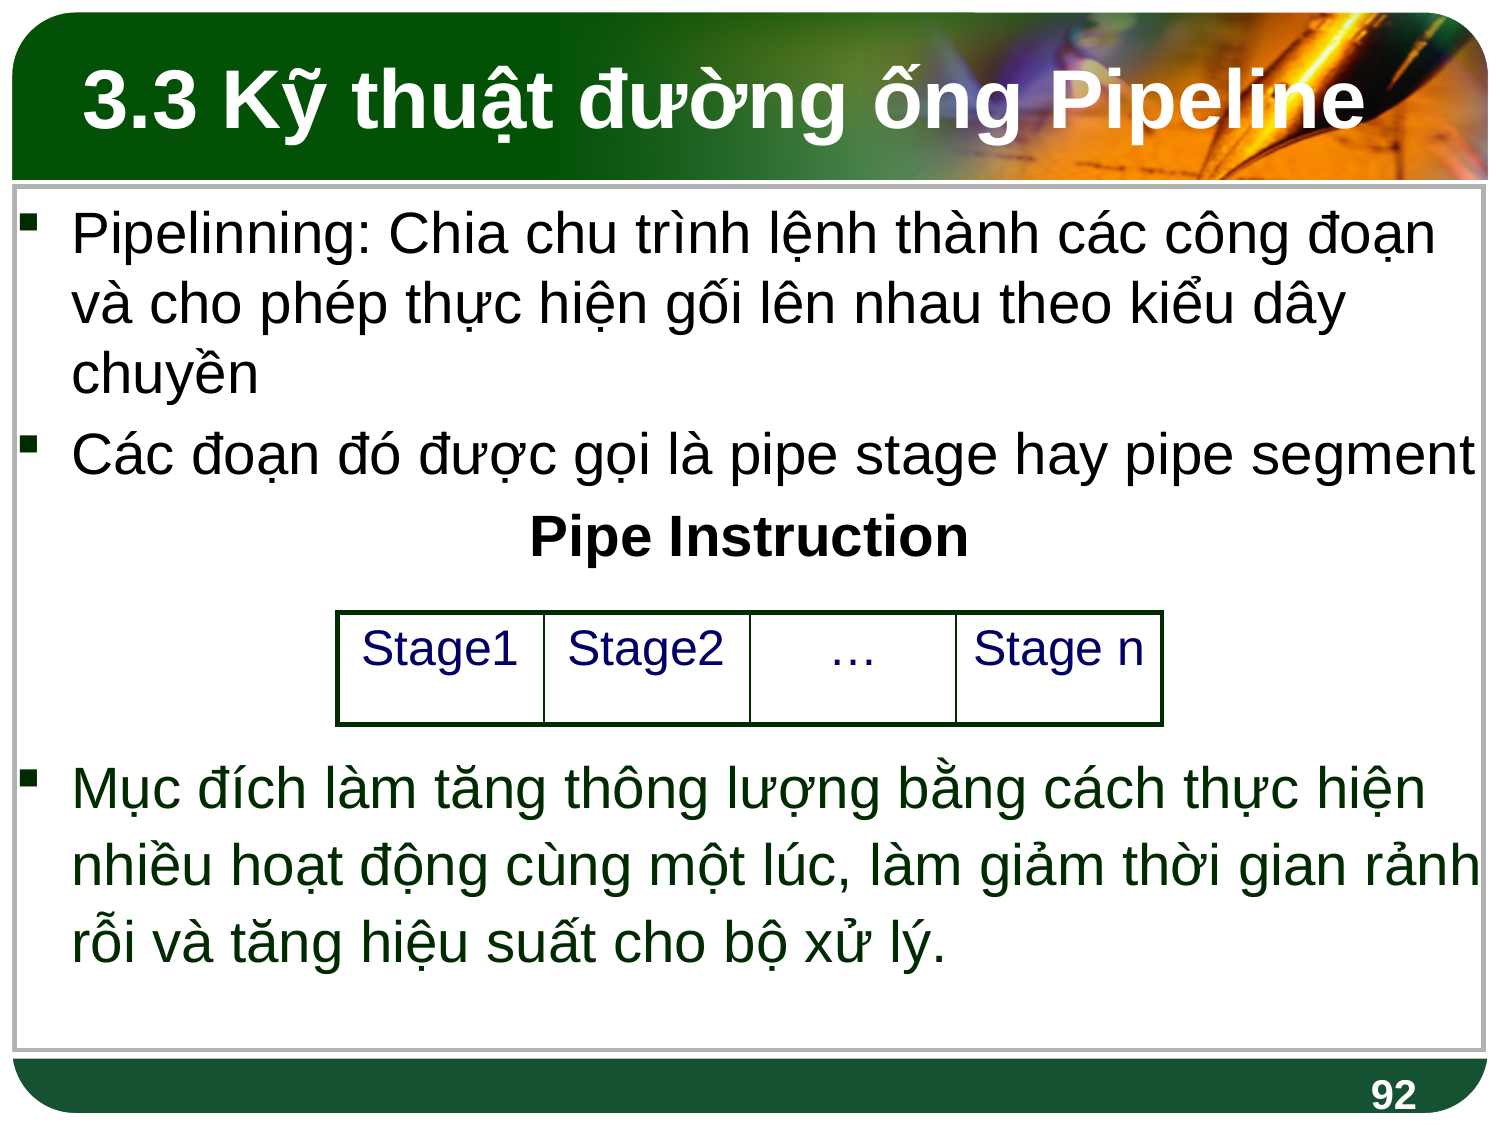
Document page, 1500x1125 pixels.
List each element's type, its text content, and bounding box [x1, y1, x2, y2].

table_header Stage1 [340, 615, 543, 722]
title 3.3 Kỹ thuật đường ống Pipeline [0, 37, 1450, 175]
table_header Stage n [957, 615, 1160, 722]
list Pipelinning: Chia chu trình lệnh thành các công đoạn và cho phép thực hiện gối lên nhau theo kiểu dây chuyền Các đoạn đó được gọi là pipe stage hay pipe segment Pipe Instruction Mục đích làm tăng thông lượng bằng cách thực hiện nhiều hoạt động cùng một lúc, làm giảm thời gian rảnh rỗi và tăng hiệu suất cho bộ xử lý. [0, 187, 1500, 1063]
table_header Stage2 [545, 615, 749, 722]
picture [13, 13, 1487, 180]
table_header … [751, 615, 955, 722]
